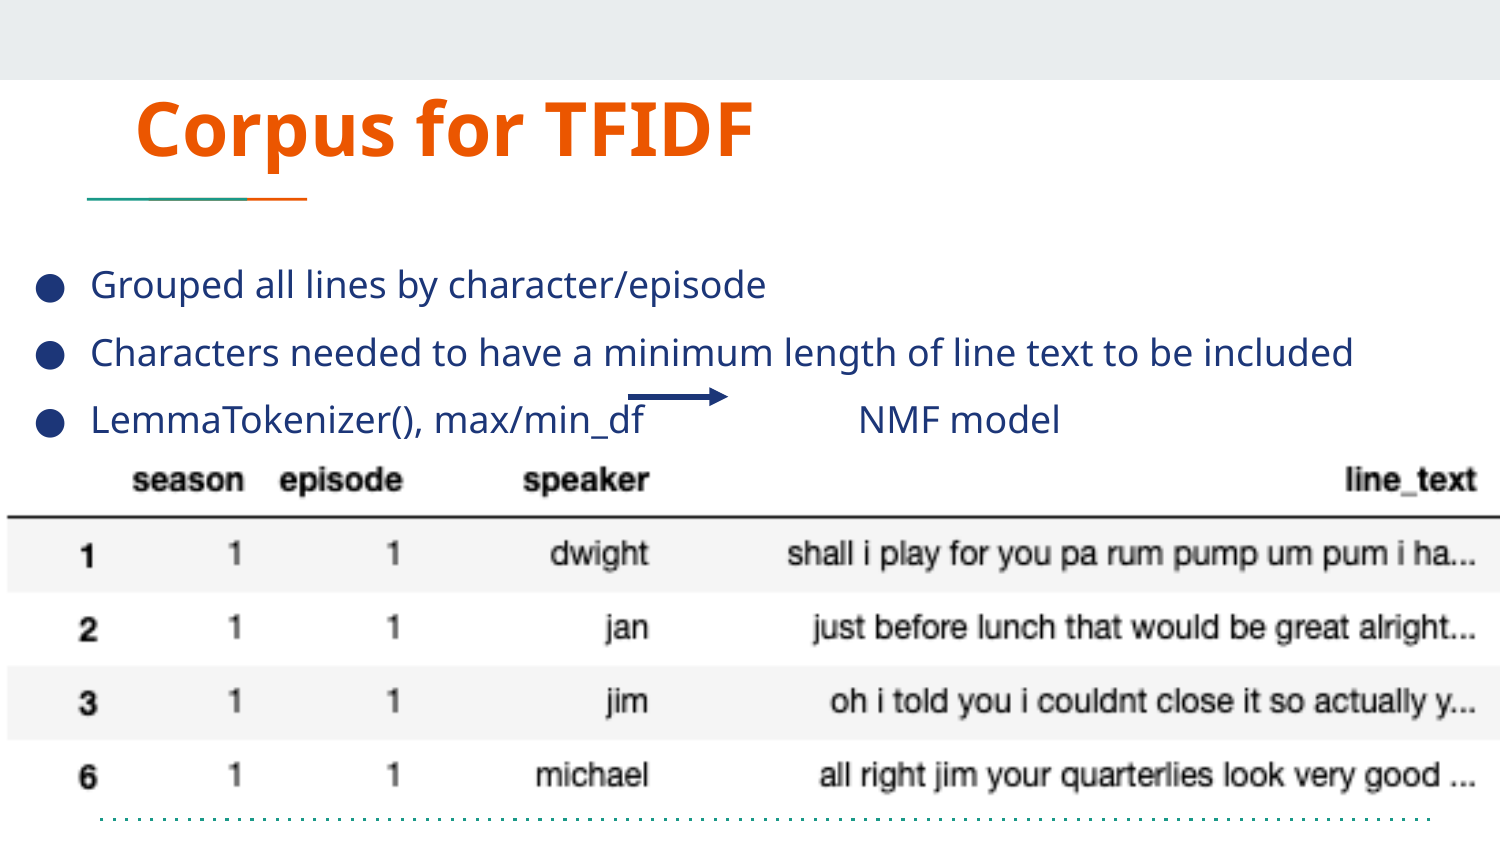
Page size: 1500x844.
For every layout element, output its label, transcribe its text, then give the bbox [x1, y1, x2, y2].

text_box Grouped all lines by character/episode Characters needed to have a minimum length of line text to be included LemmaTokenizer(), max/min_df NMF model [0, 223, 1500, 439]
picture [0, 439, 1500, 811]
title Corpus for TFIDF [119, 65, 1381, 154]
